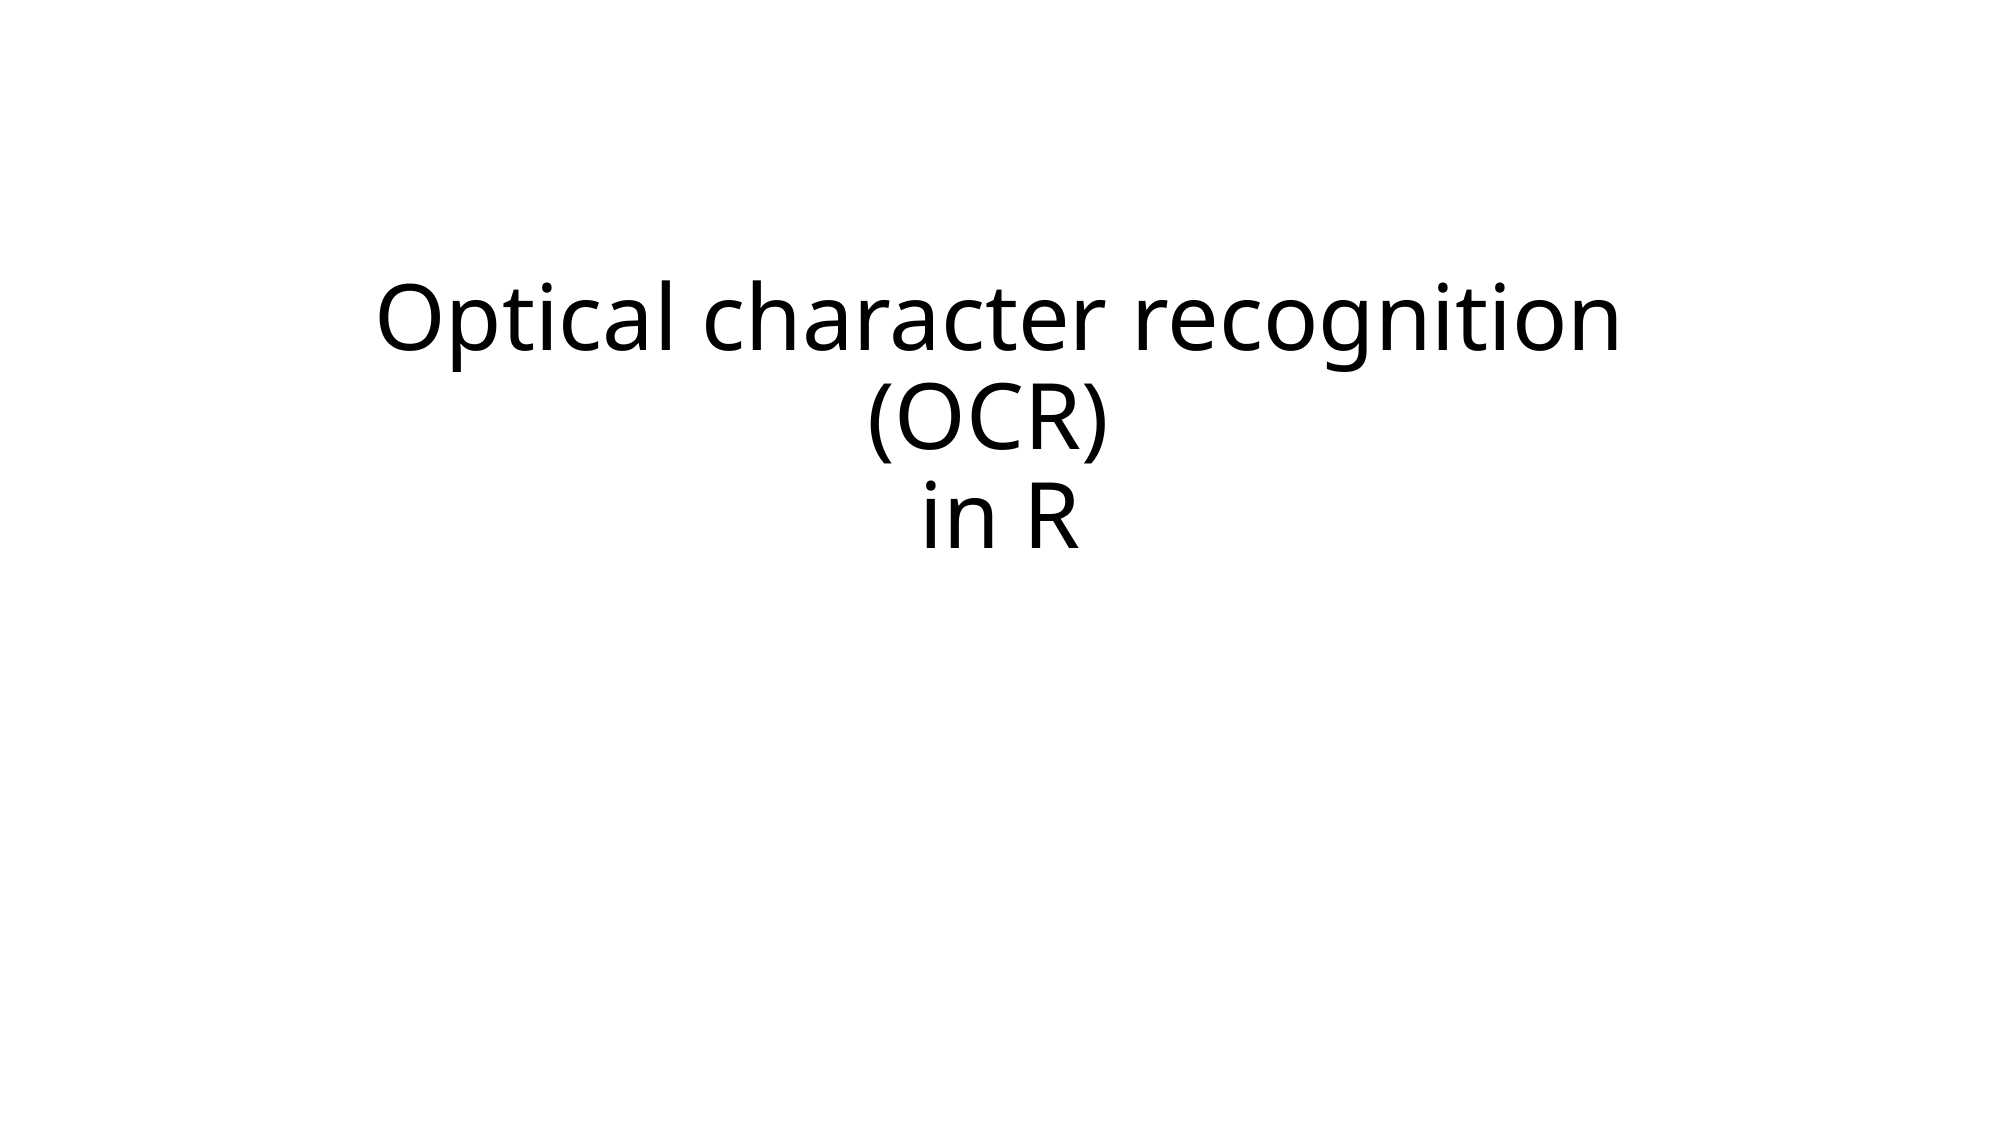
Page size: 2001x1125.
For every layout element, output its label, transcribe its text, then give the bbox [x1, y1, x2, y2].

title Optical character recognition (OCR) in R [249, 184, 1750, 576]
